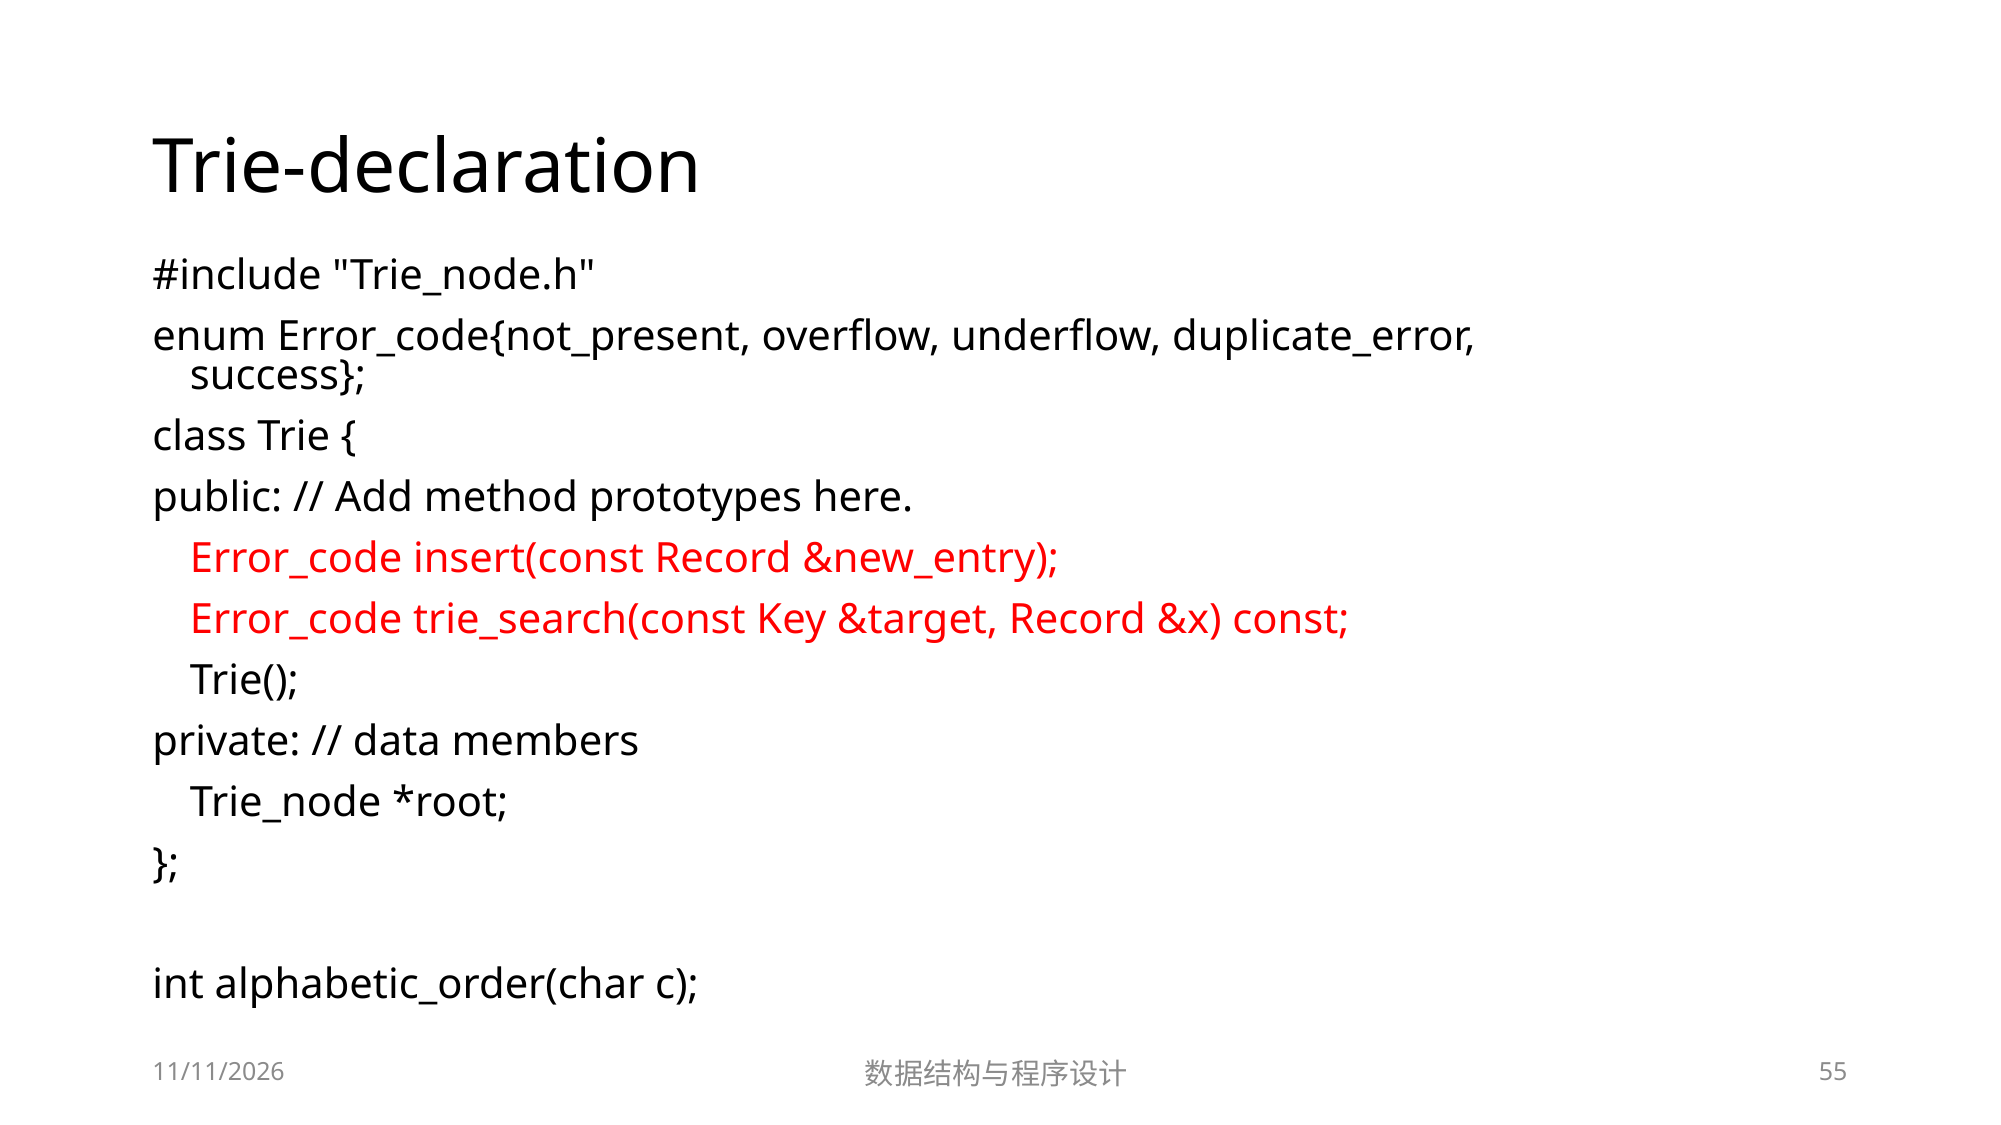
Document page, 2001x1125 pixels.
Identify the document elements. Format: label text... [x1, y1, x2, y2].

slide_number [137, 1043, 588, 1103]
title Trie-declaration [137, 59, 1863, 278]
list #include "Trie_node.h" enum Error_code{not_present, overflow, underflow, duplicate_error, success}; class Trie { public: // Add method prototypes here. Error_code insert(const Record &new_entry); Error_code trie_search(const Key &target, Record &x) const; Trie(); private: // data members Trie_node *root; }; int alphabetic_order(char c); [137, 249, 1668, 1043]
slide_number 55 [1412, 1042, 1863, 1103]
footer 数据结构与程序设计 [662, 1043, 1338, 1103]
